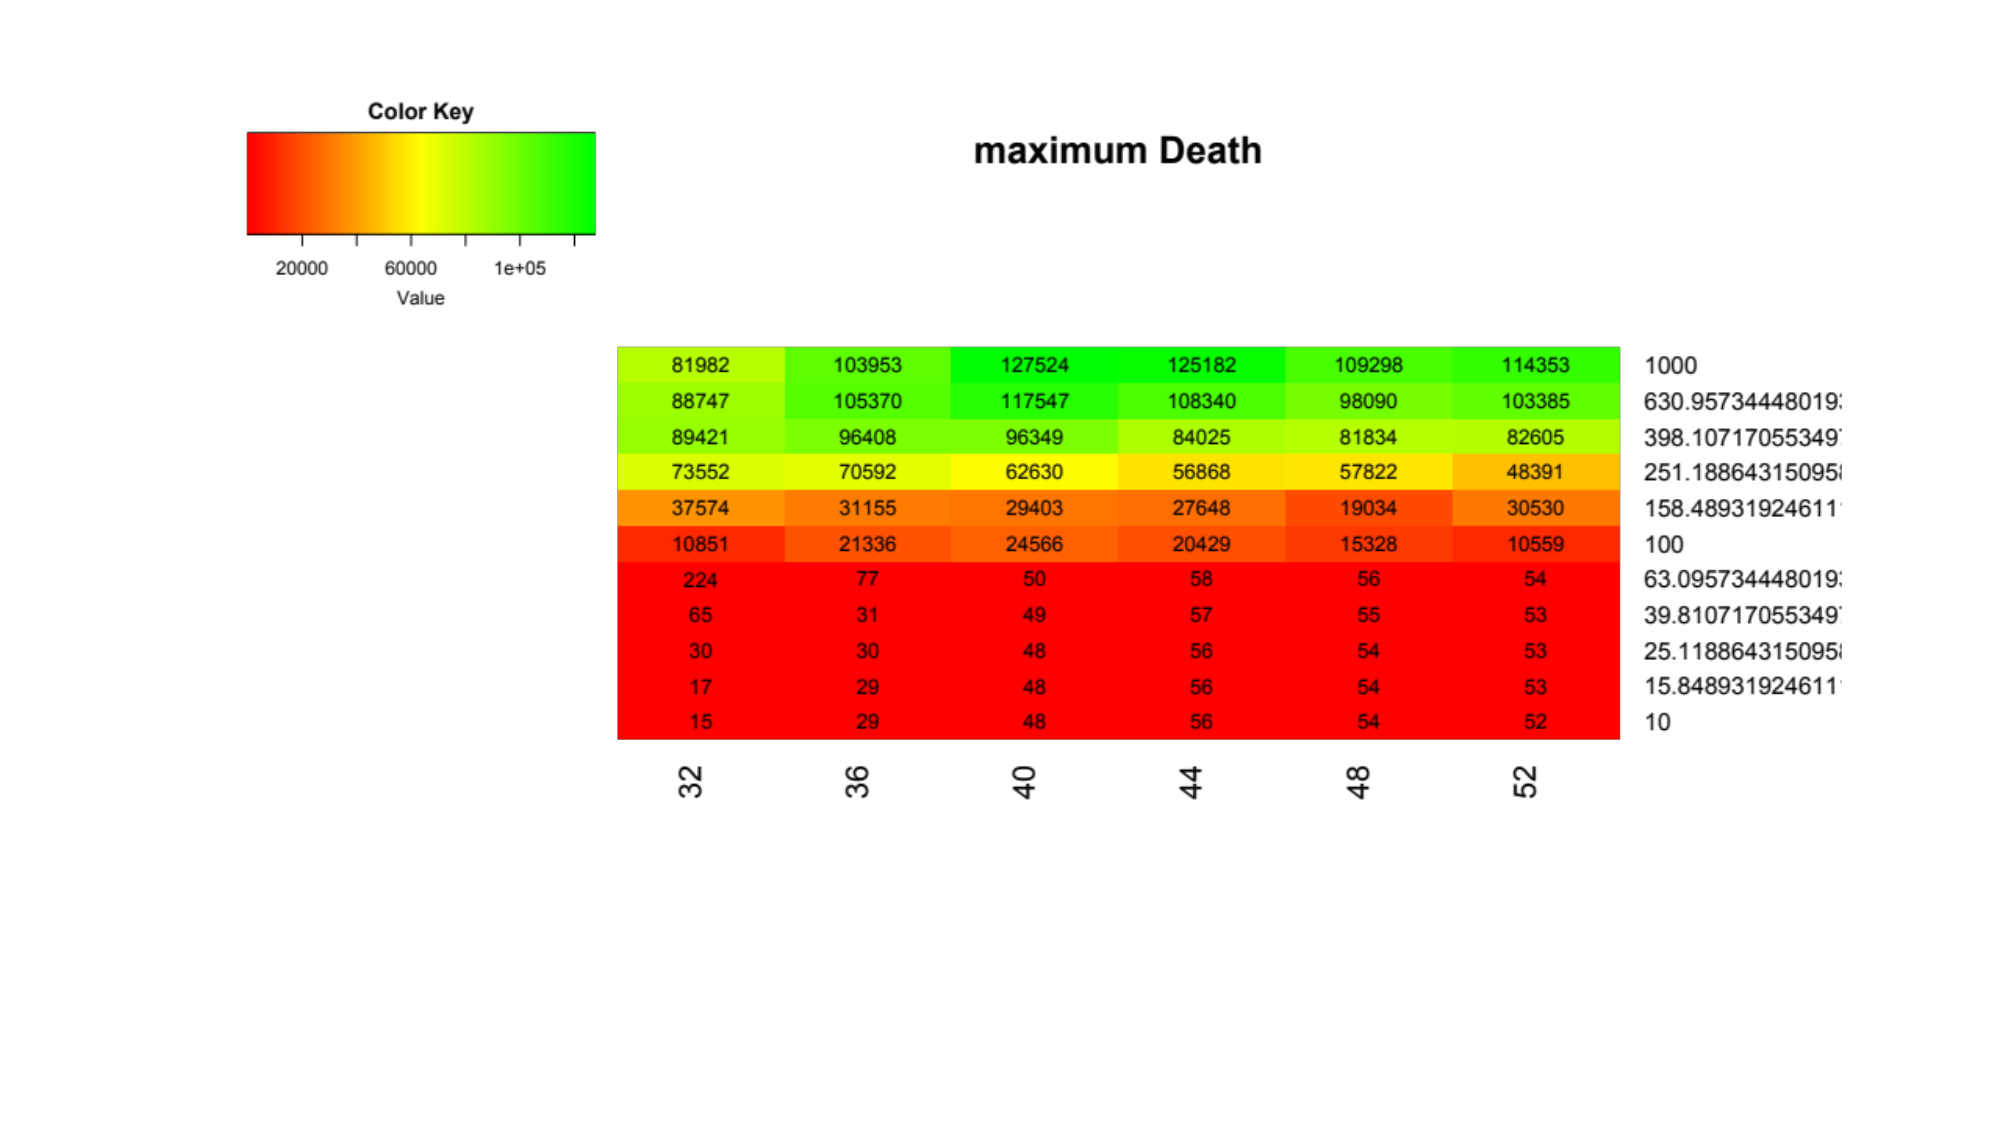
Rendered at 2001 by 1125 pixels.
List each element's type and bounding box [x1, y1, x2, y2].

picture [158, 88, 1842, 1037]
